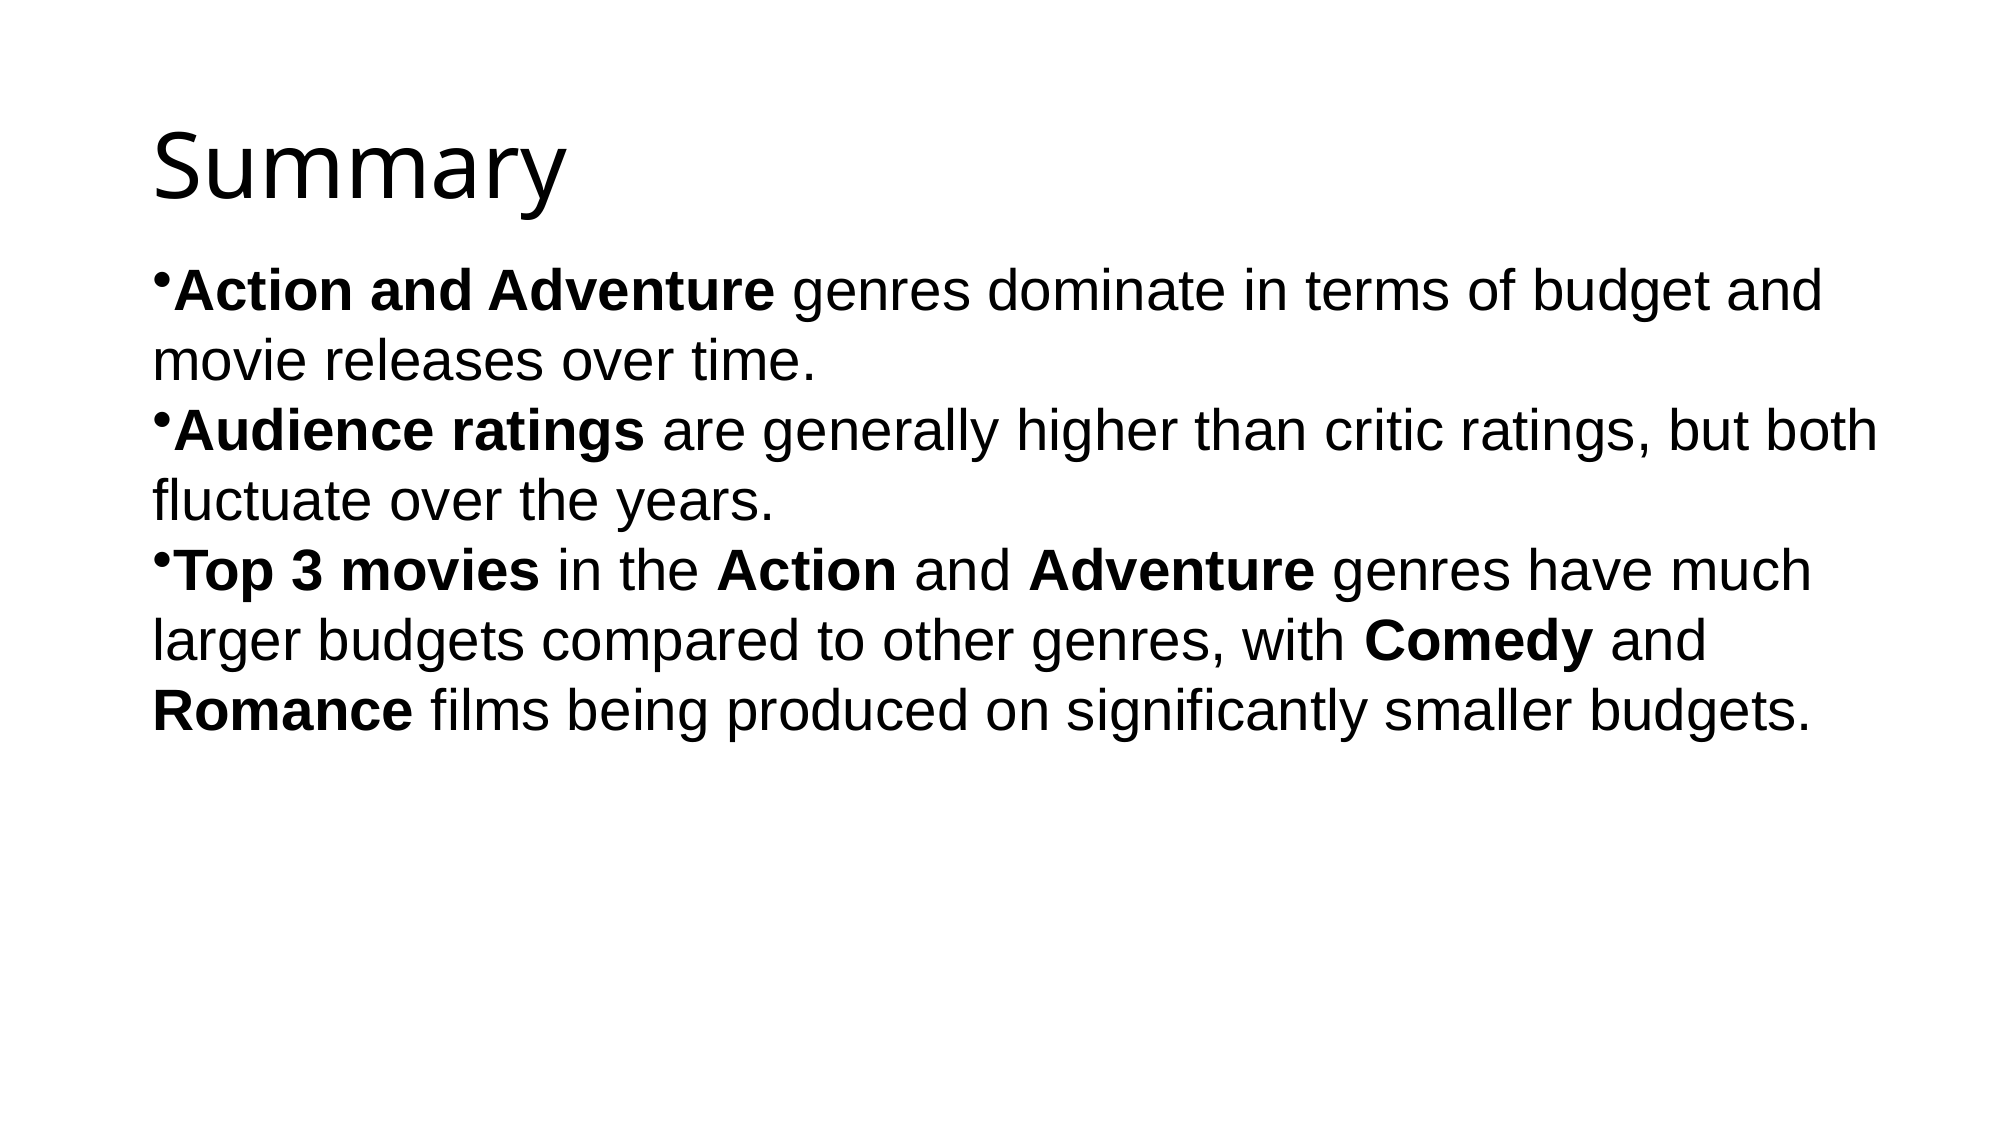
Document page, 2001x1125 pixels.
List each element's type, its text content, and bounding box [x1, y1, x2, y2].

list Action and Adventure genres dominate in terms of budget and movie releases over time. Audience ratings are generally higher than critic ratings, but both fluctuate over the years. Top 3 movies in the Action and Adventure genres have much larger budgets compared to other genres, with Comedy and Romance films being produced on significantly smaller budgets. [137, 170, 1953, 824]
title Summary [137, 59, 1863, 170]
